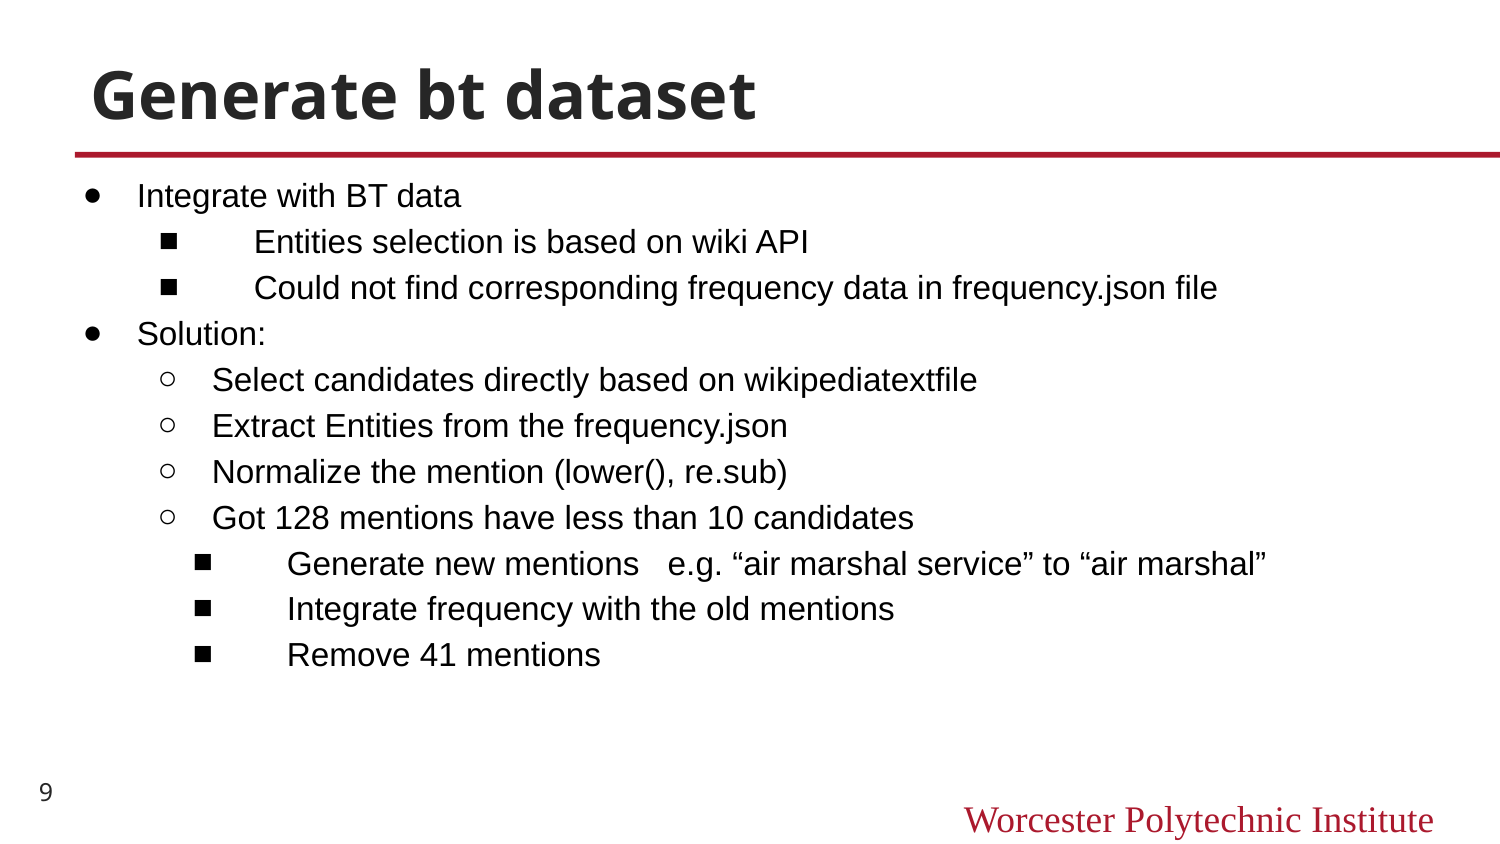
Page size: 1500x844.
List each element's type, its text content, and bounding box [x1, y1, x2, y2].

text_box Integrate with BT data Entities selection is based on wiki API Could not find corresponding frequency data in frequency.json file Solution: Select candidates directly based on wikipediatextfile Extract Entities from the frequency.json Normalize the mention (lower(), re.sub) Got 128 mentions have less than 10 candidates Generate new mentions e.g. “air marshal service” to “air marshal” Integrate frequency with the old mentions Remove 41 mentions [61, 166, 1489, 811]
title Generate bt dataset [75, 42, 1425, 141]
slide_number ‹#› [23, 775, 99, 812]
